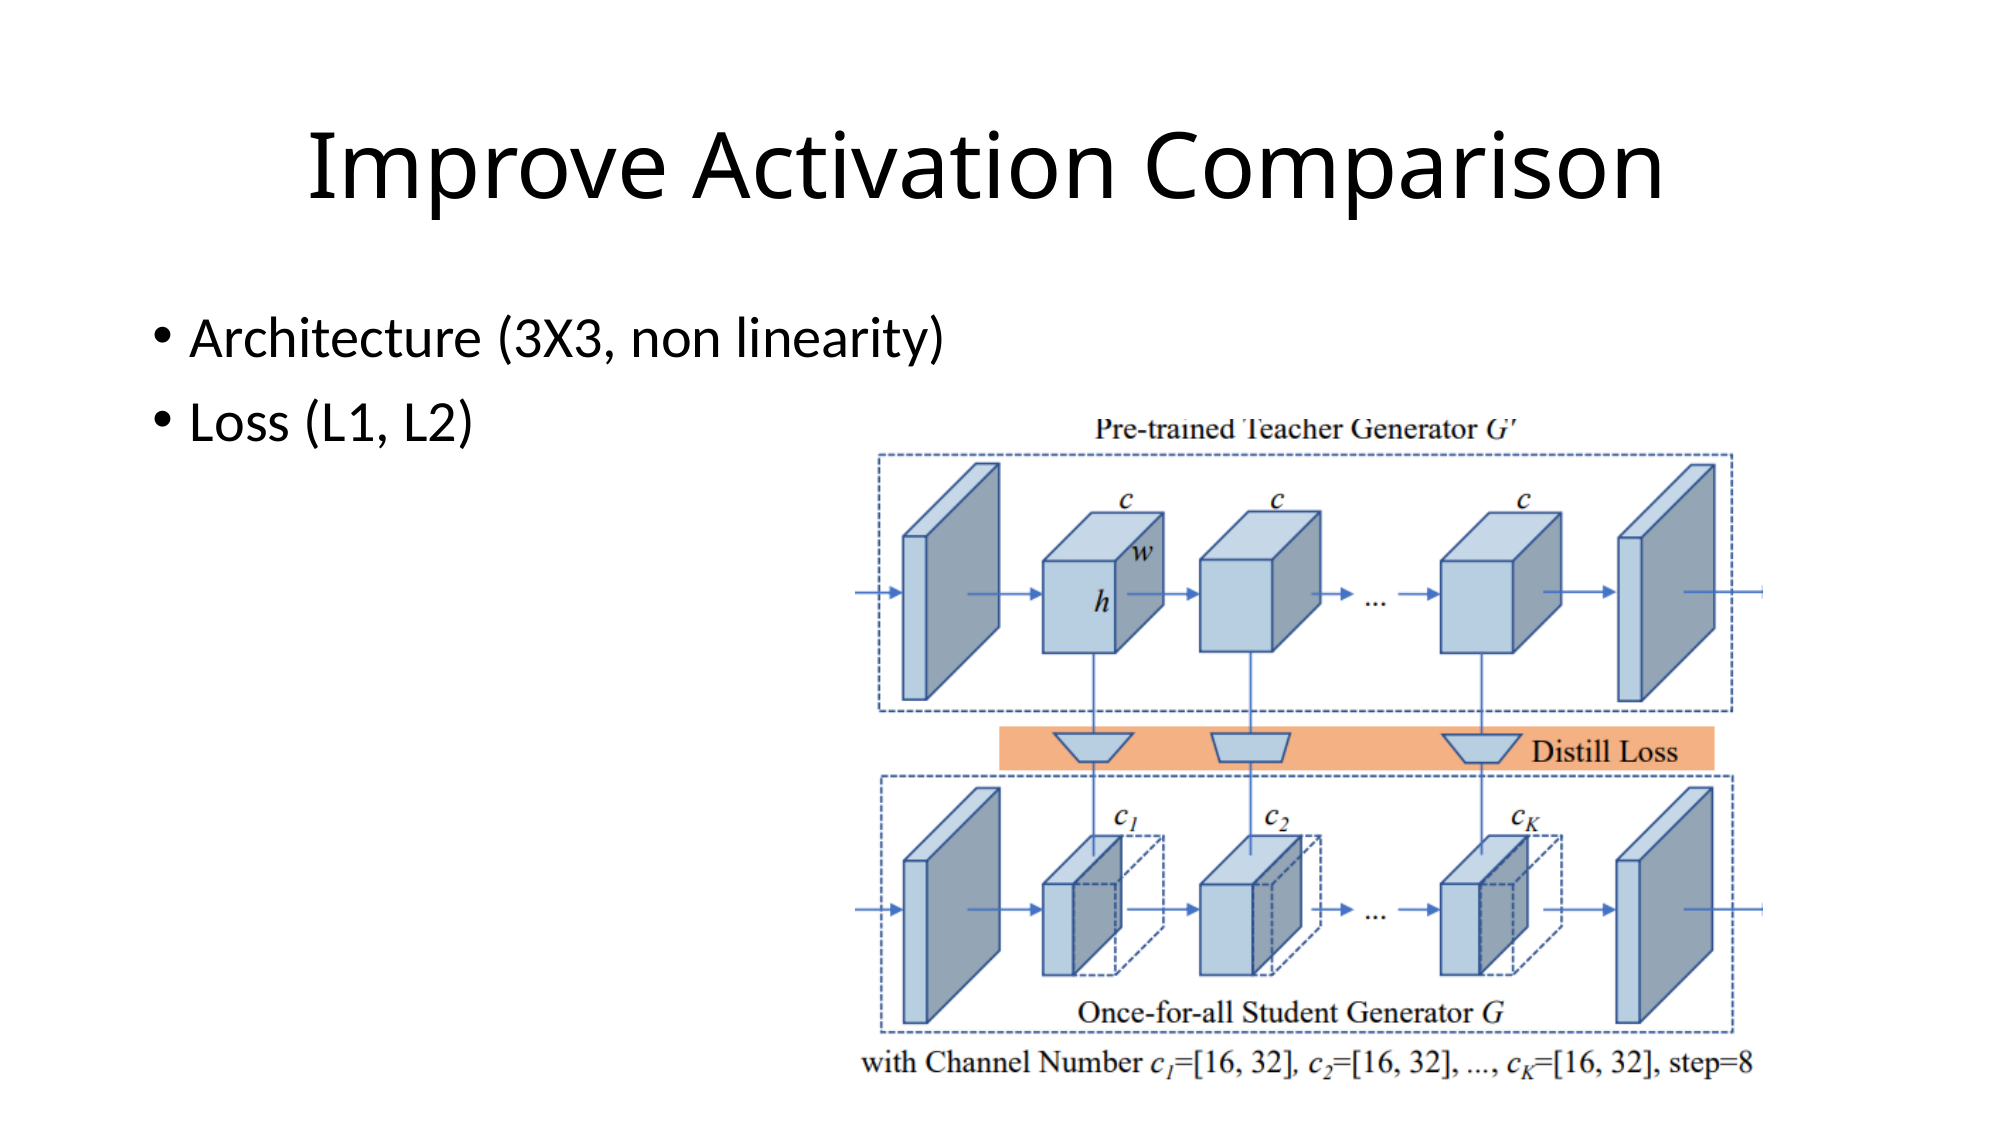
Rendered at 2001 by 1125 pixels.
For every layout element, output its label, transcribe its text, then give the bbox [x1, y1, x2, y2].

list Architecture (3X3, non linearity) Loss (L1, L2) [137, 299, 1863, 1014]
picture [855, 419, 1763, 1088]
title Improve Activation Comparison [137, 59, 1863, 278]
